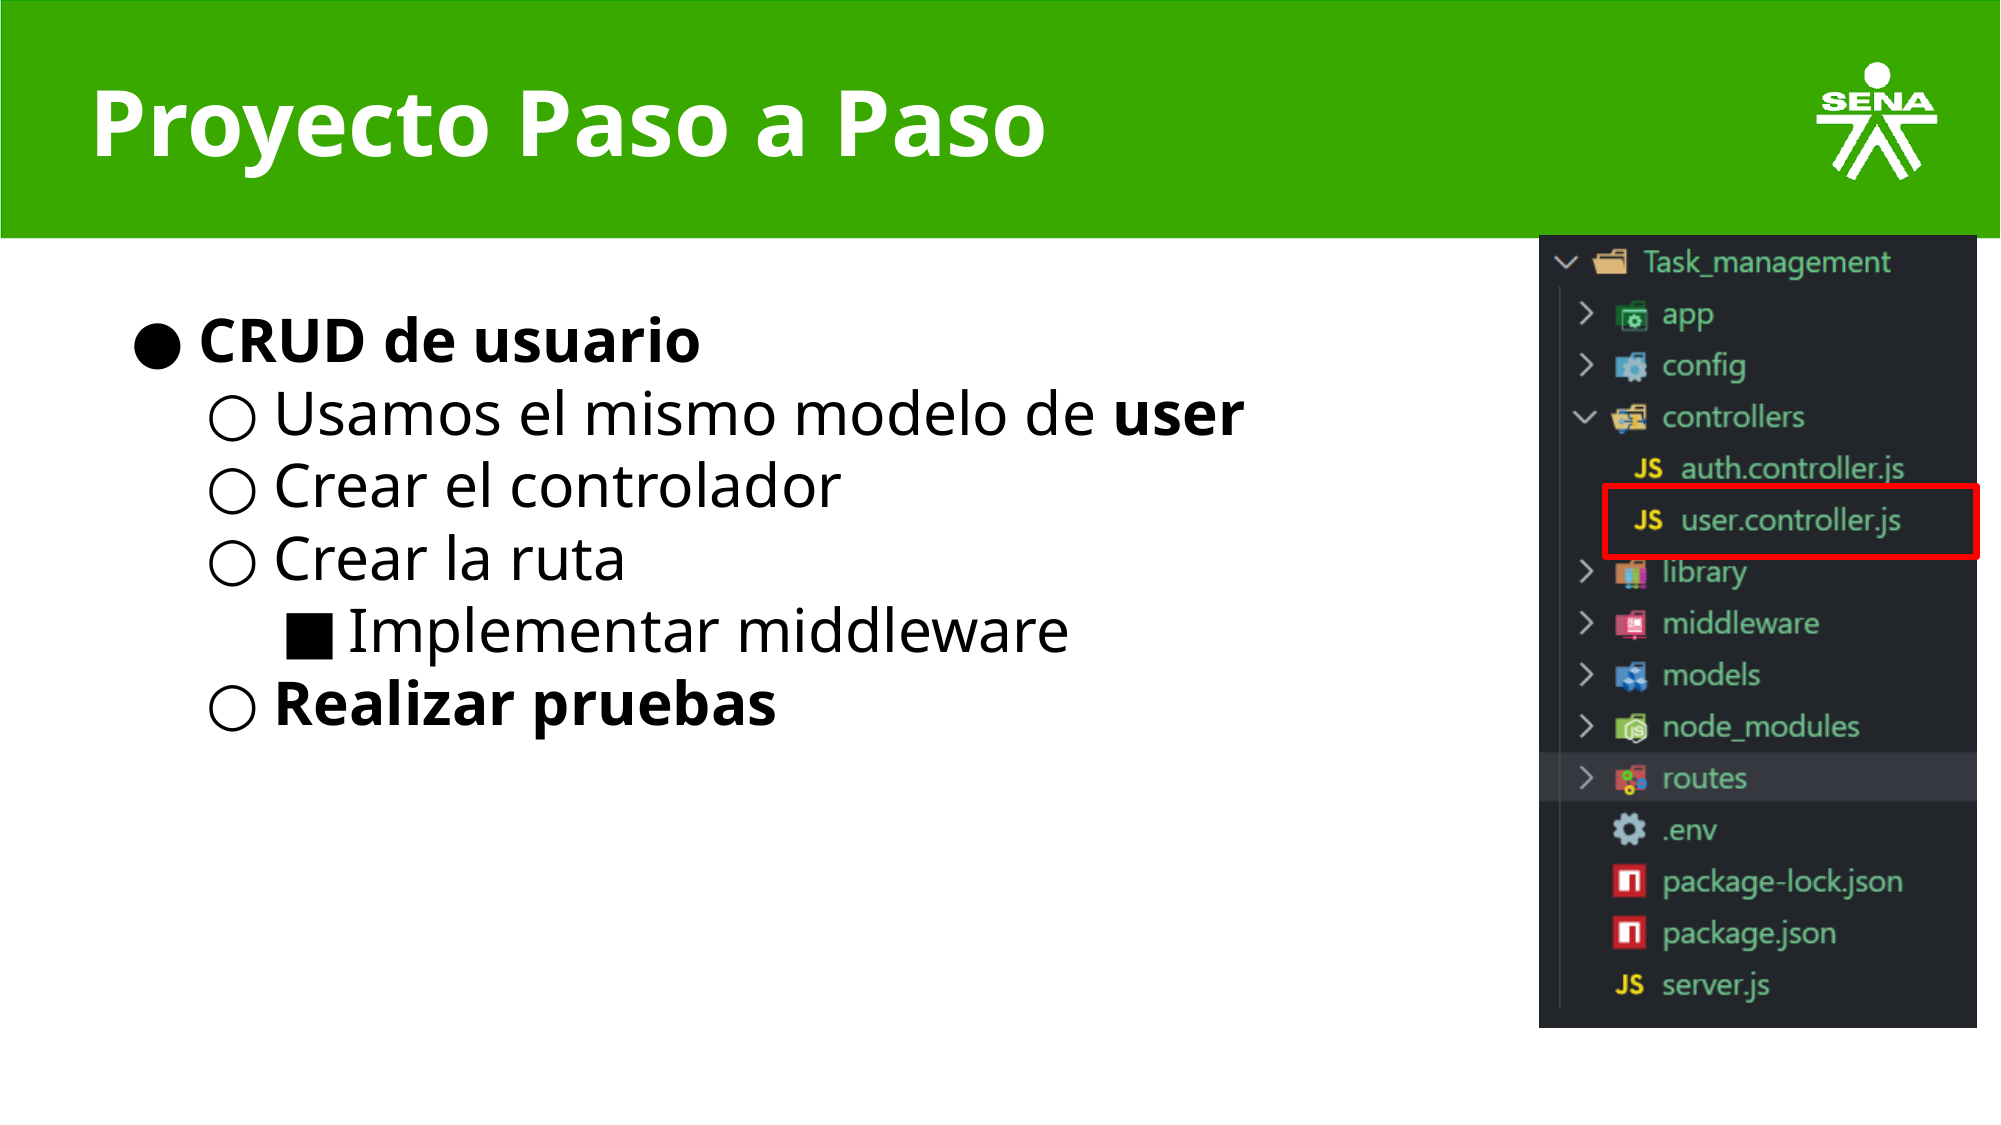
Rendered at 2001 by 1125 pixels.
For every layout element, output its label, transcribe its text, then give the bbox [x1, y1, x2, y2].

picture [0, 0, 2001, 1125]
text_box CRUD de usuario Usamos el mismo modelo de user Crear el controlador Crear la ruta Implementar middleware Realizar pruebas [108, 294, 1363, 1078]
title Proyecto Paso a Paso [74, 18, 1800, 236]
